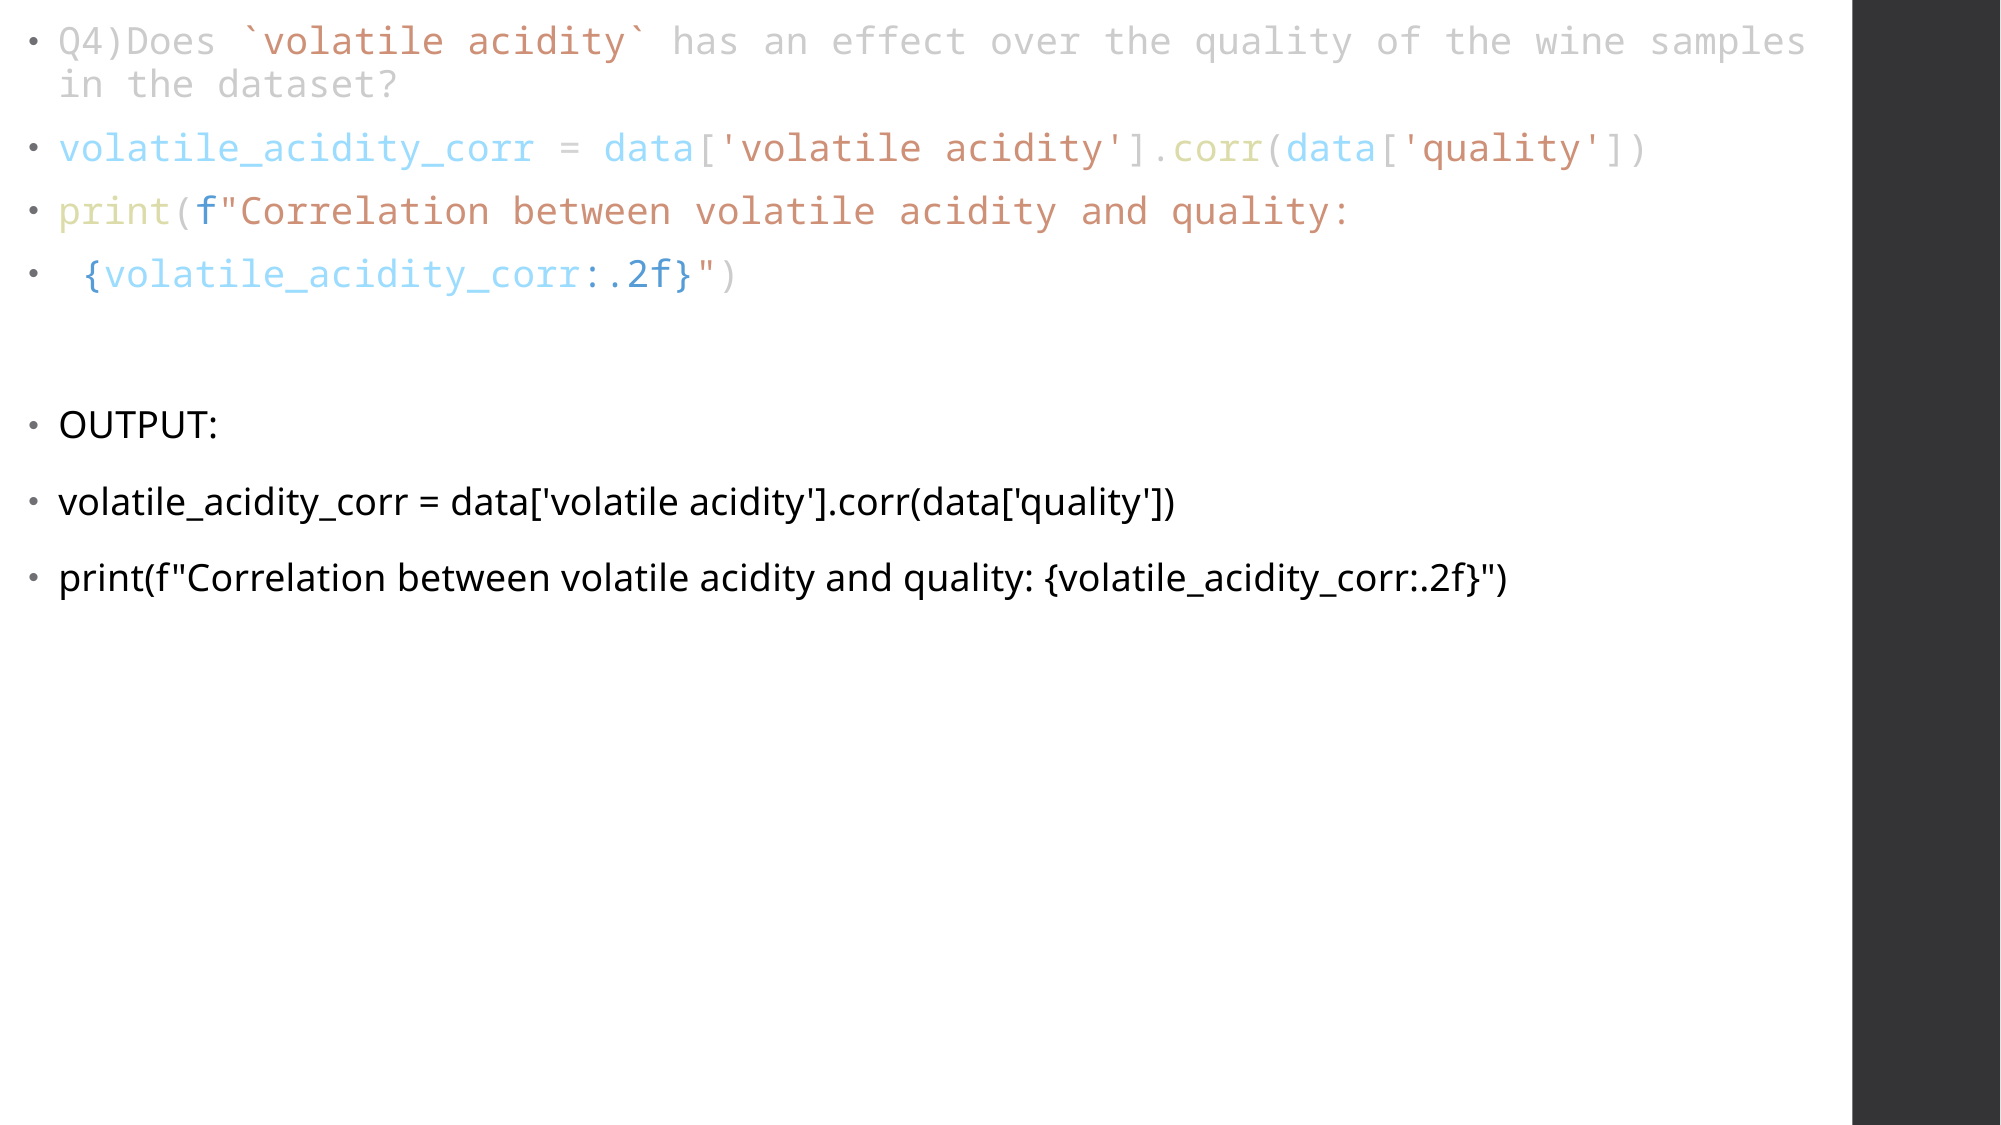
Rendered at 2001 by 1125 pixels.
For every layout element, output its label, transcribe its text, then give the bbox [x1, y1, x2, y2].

list Q4)Does `volatile acidity` has an effect over the quality of the wine samples in the dataset? volatile_acidity_corr = data['volatile acidity'].corr(data['quality']) print(f"Correlation between volatile acidity and quality: {volatile_acidity_corr:.2f}") OUTPUT: volatile_acidity_corr = data['volatile acidity'].corr(data['quality']) print(f"Correlation between volatile acidity and quality: {volatile_acidity_corr:.2f}") [13, 13, 1847, 1110]
